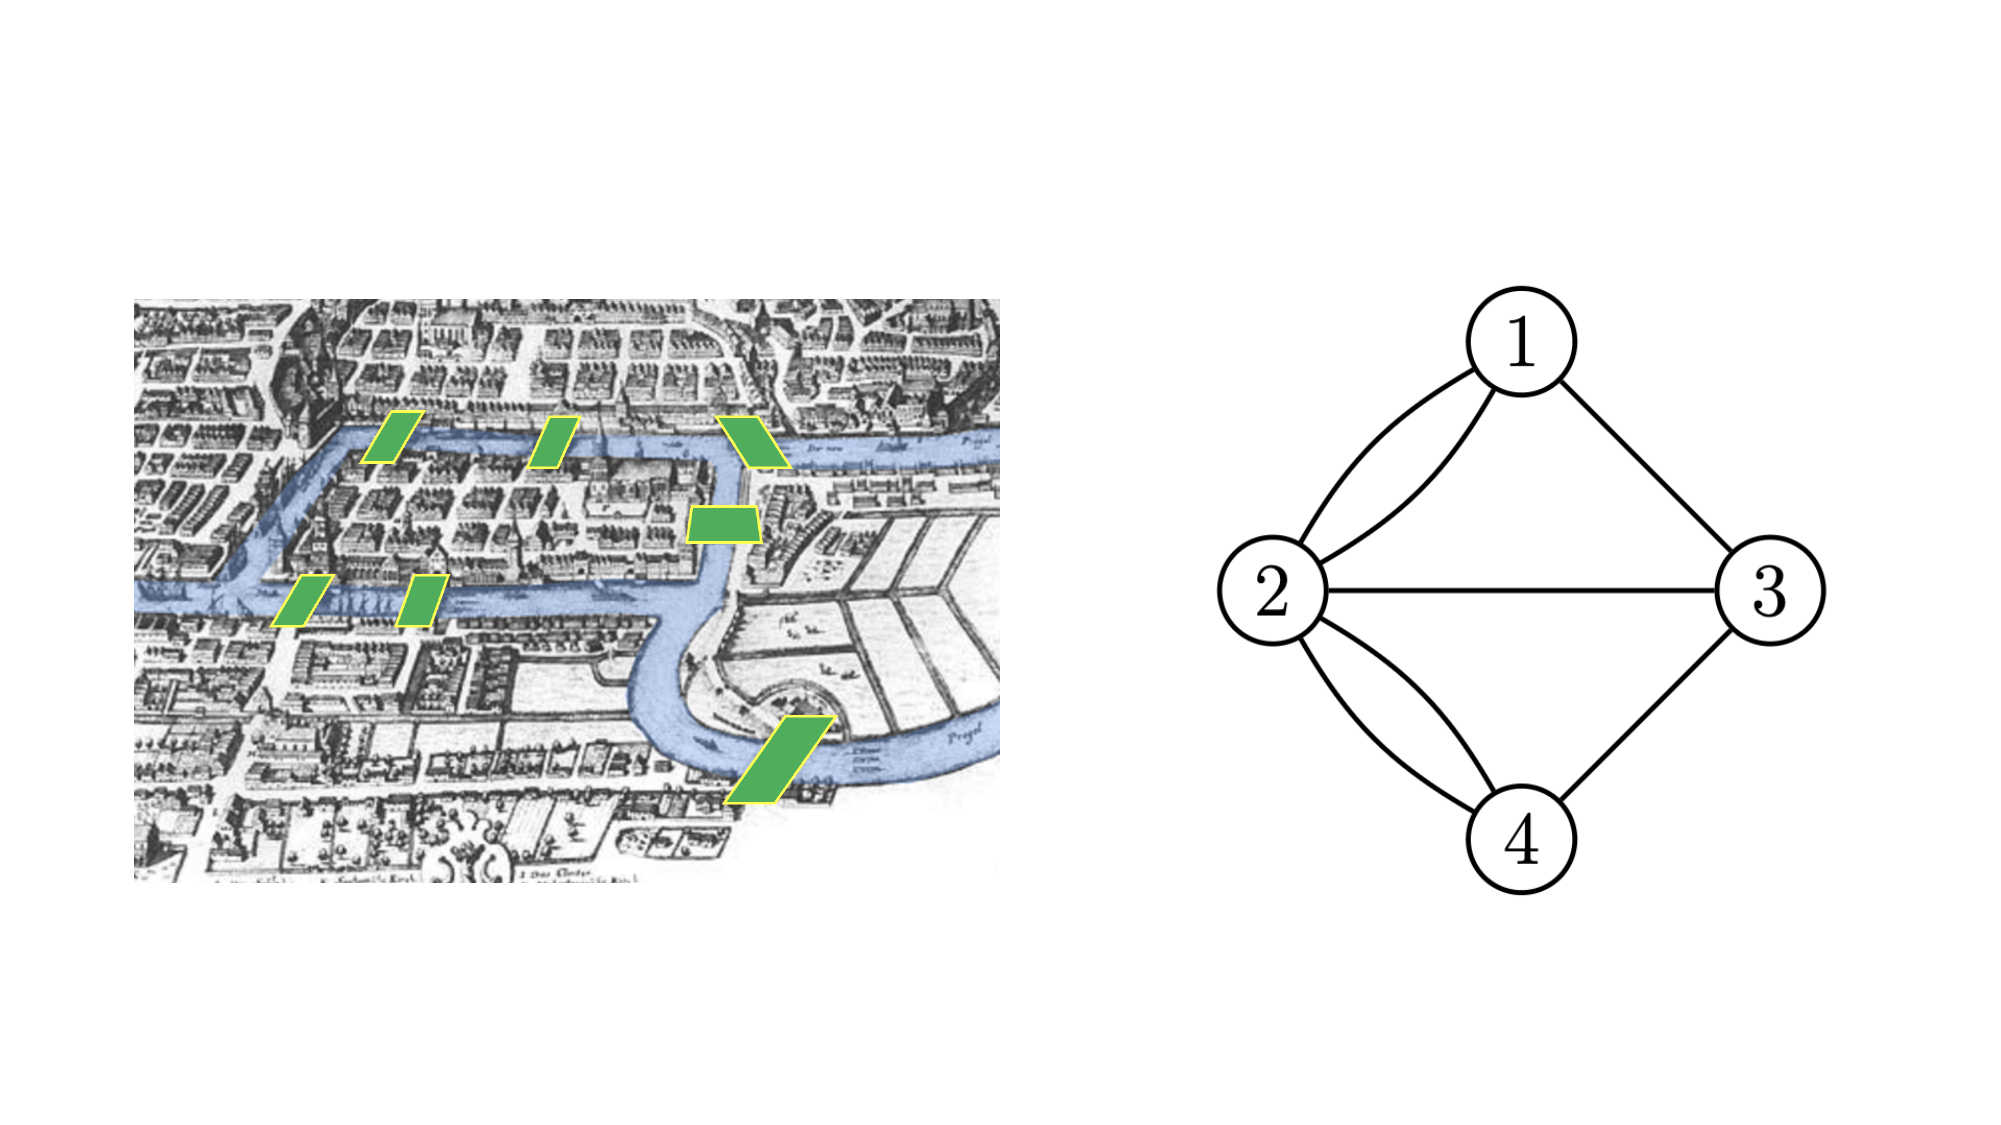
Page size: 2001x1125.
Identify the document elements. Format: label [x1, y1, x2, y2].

picture [133, 298, 1001, 883]
picture [1182, 242, 1864, 940]
